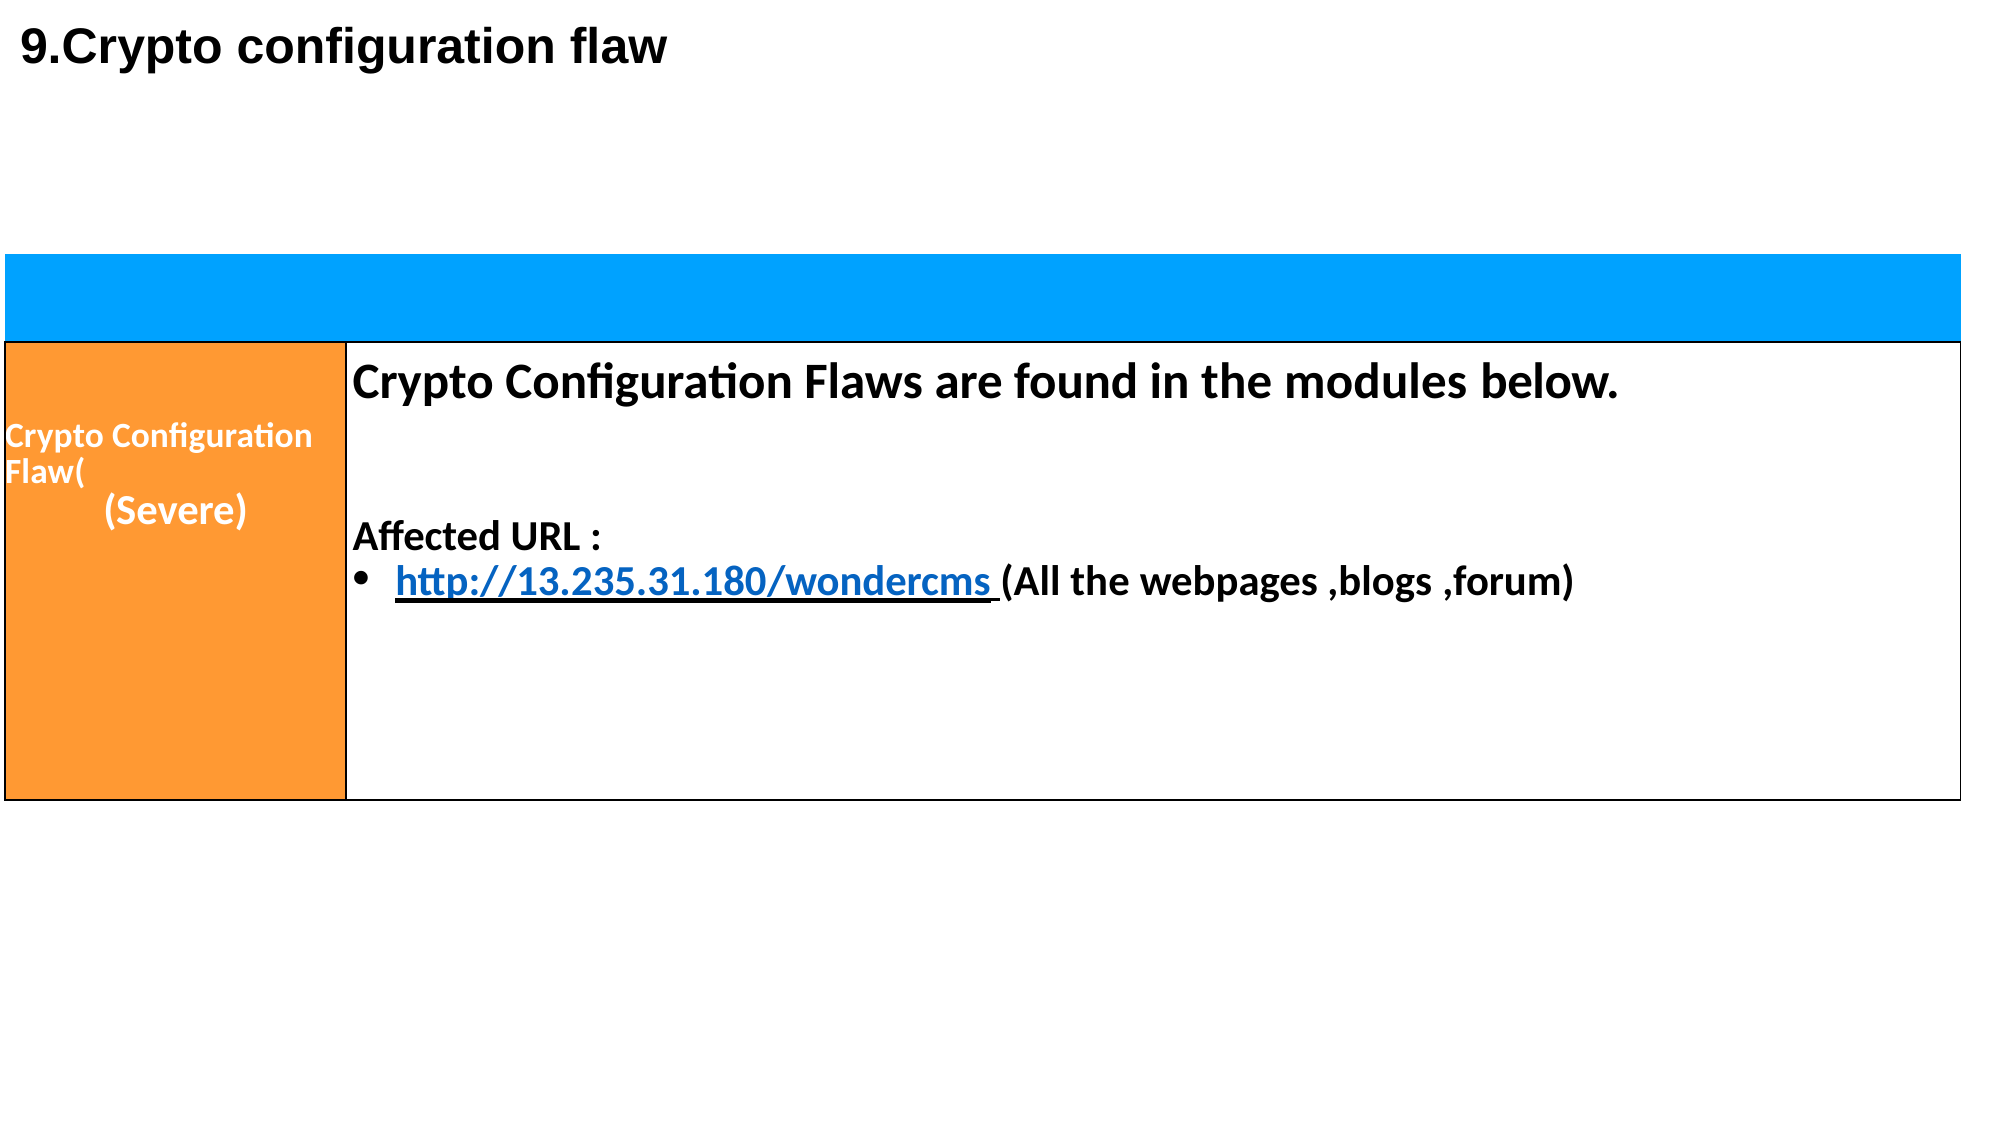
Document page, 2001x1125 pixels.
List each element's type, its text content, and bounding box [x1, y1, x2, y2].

table_cell Crypto Configuration Flaw( (Severe) [6, 343, 345, 799]
table_header [5, 254, 1961, 341]
text_box 9.Crypto configuration flaw [5, 6, 1292, 82]
table_cell Crypto Configuration Flaws are found in the modules below. Affected URL : http://13.235.31.180/wondercms (All the webpages ,blogs ,forum) [347, 343, 1960, 799]
